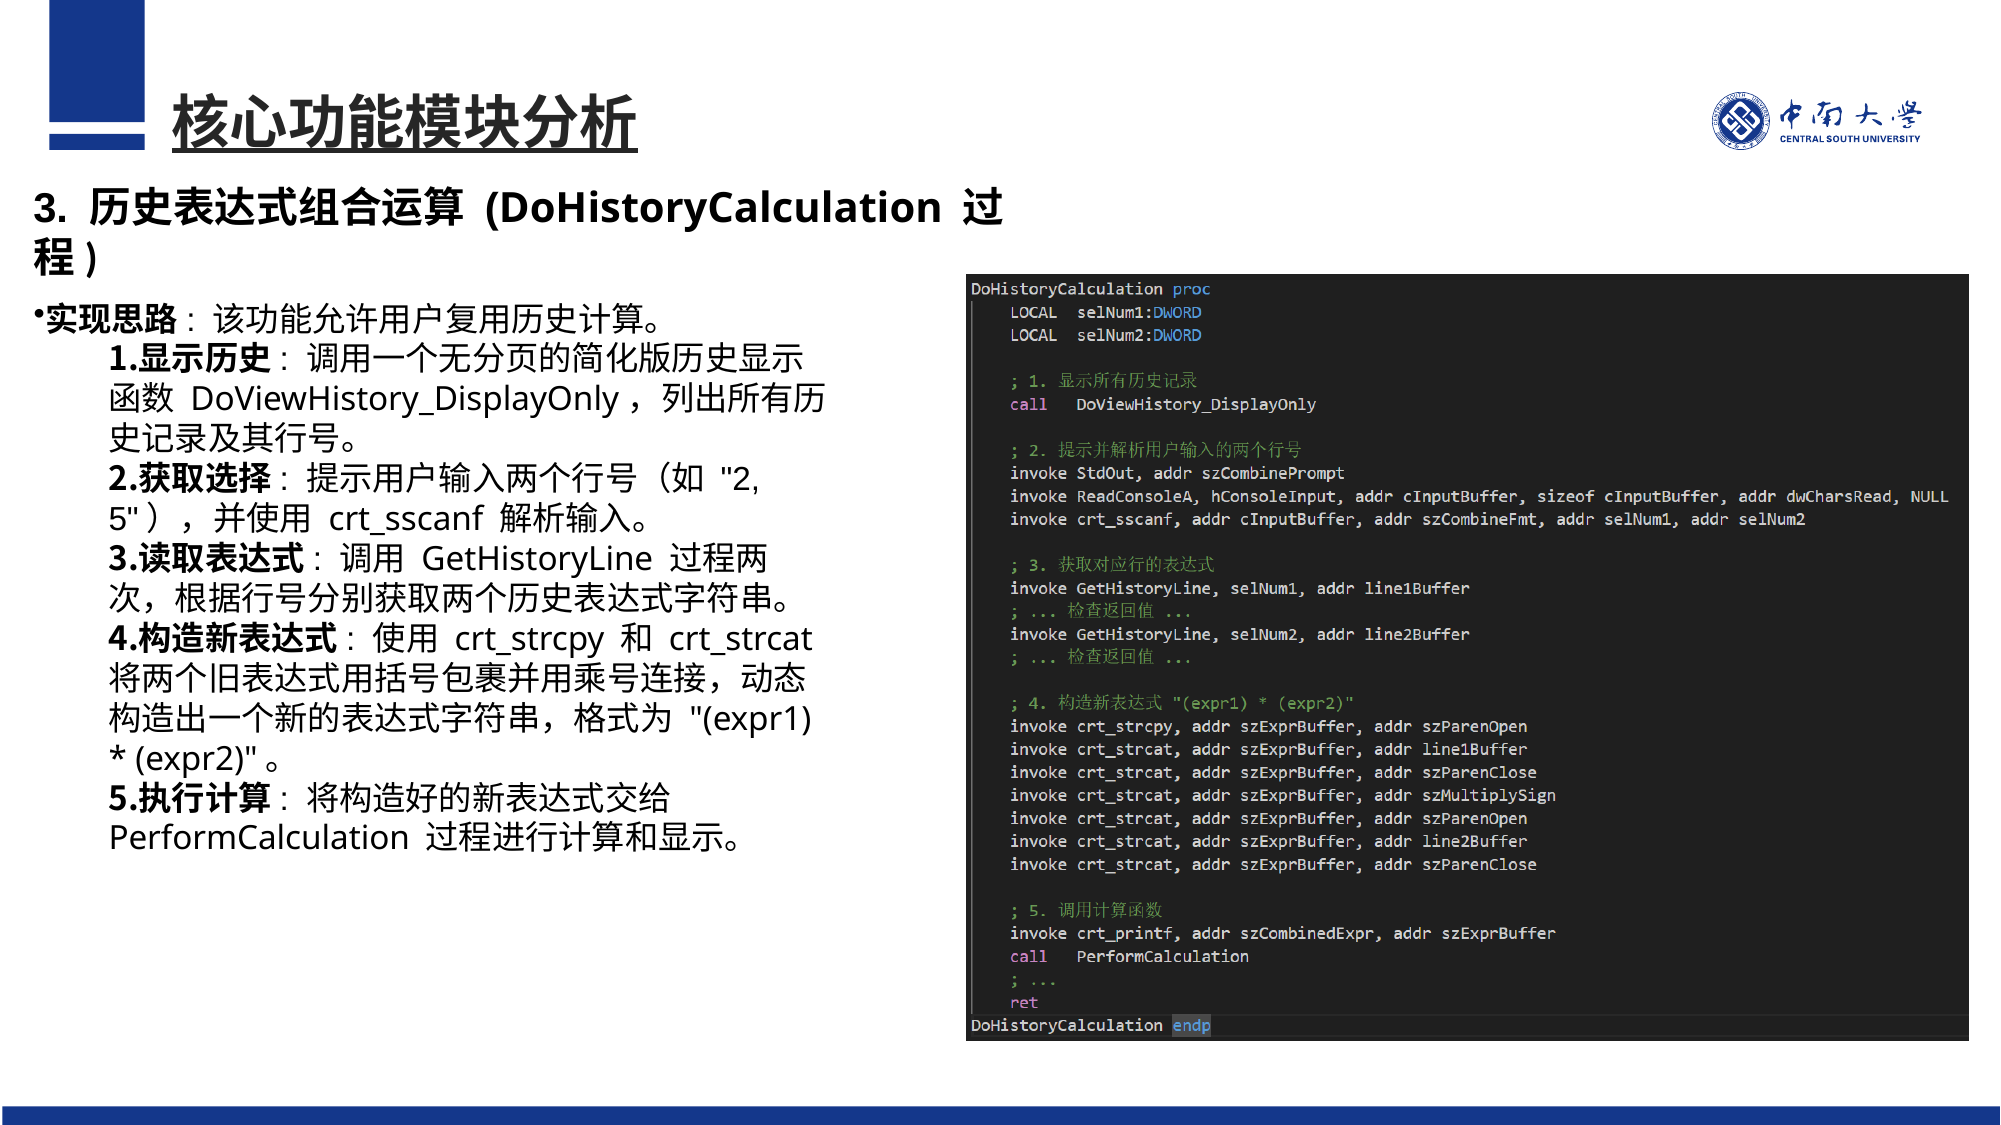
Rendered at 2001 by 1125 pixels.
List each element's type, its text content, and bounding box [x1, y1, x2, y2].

text_box [1, 1105, 2000, 1125]
text_box [48, 133, 146, 151]
text_box 3. 历史表达式组合运算 (DoHistoryCalculation 过程) [18, 173, 1035, 288]
picture [966, 274, 1969, 1041]
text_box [156, 78, 731, 175]
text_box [1712, 91, 1922, 150]
text_box 实现思路: 该功能允许用户复用历史计算。 显示历史: 调用一个无分页的简化版历史显示函数 DoViewHistory_DisplayOnly，列出所有历史记录及其行号。 获取选择: 提示用户输入两个行号（如 "2,5"），并使用 crt_sscanf 解析输入。 读取表达式: 调用 GetHistoryLine 过程两次，根据行号分别获取两个历史表达式字符串。 构造新表达式: 使用 crt_strcpy 和 crt_strcat 将两个旧表达式用括号包裹并用乘号连接，动态构造出一个新的表达式字符串，格式为 "(expr1) * (expr2)"。 执行计算: 将构造好的新表达式交给 PerformCalculation 过程进行计算和显示。 [18, 290, 849, 904]
text_box [48, 0, 146, 123]
